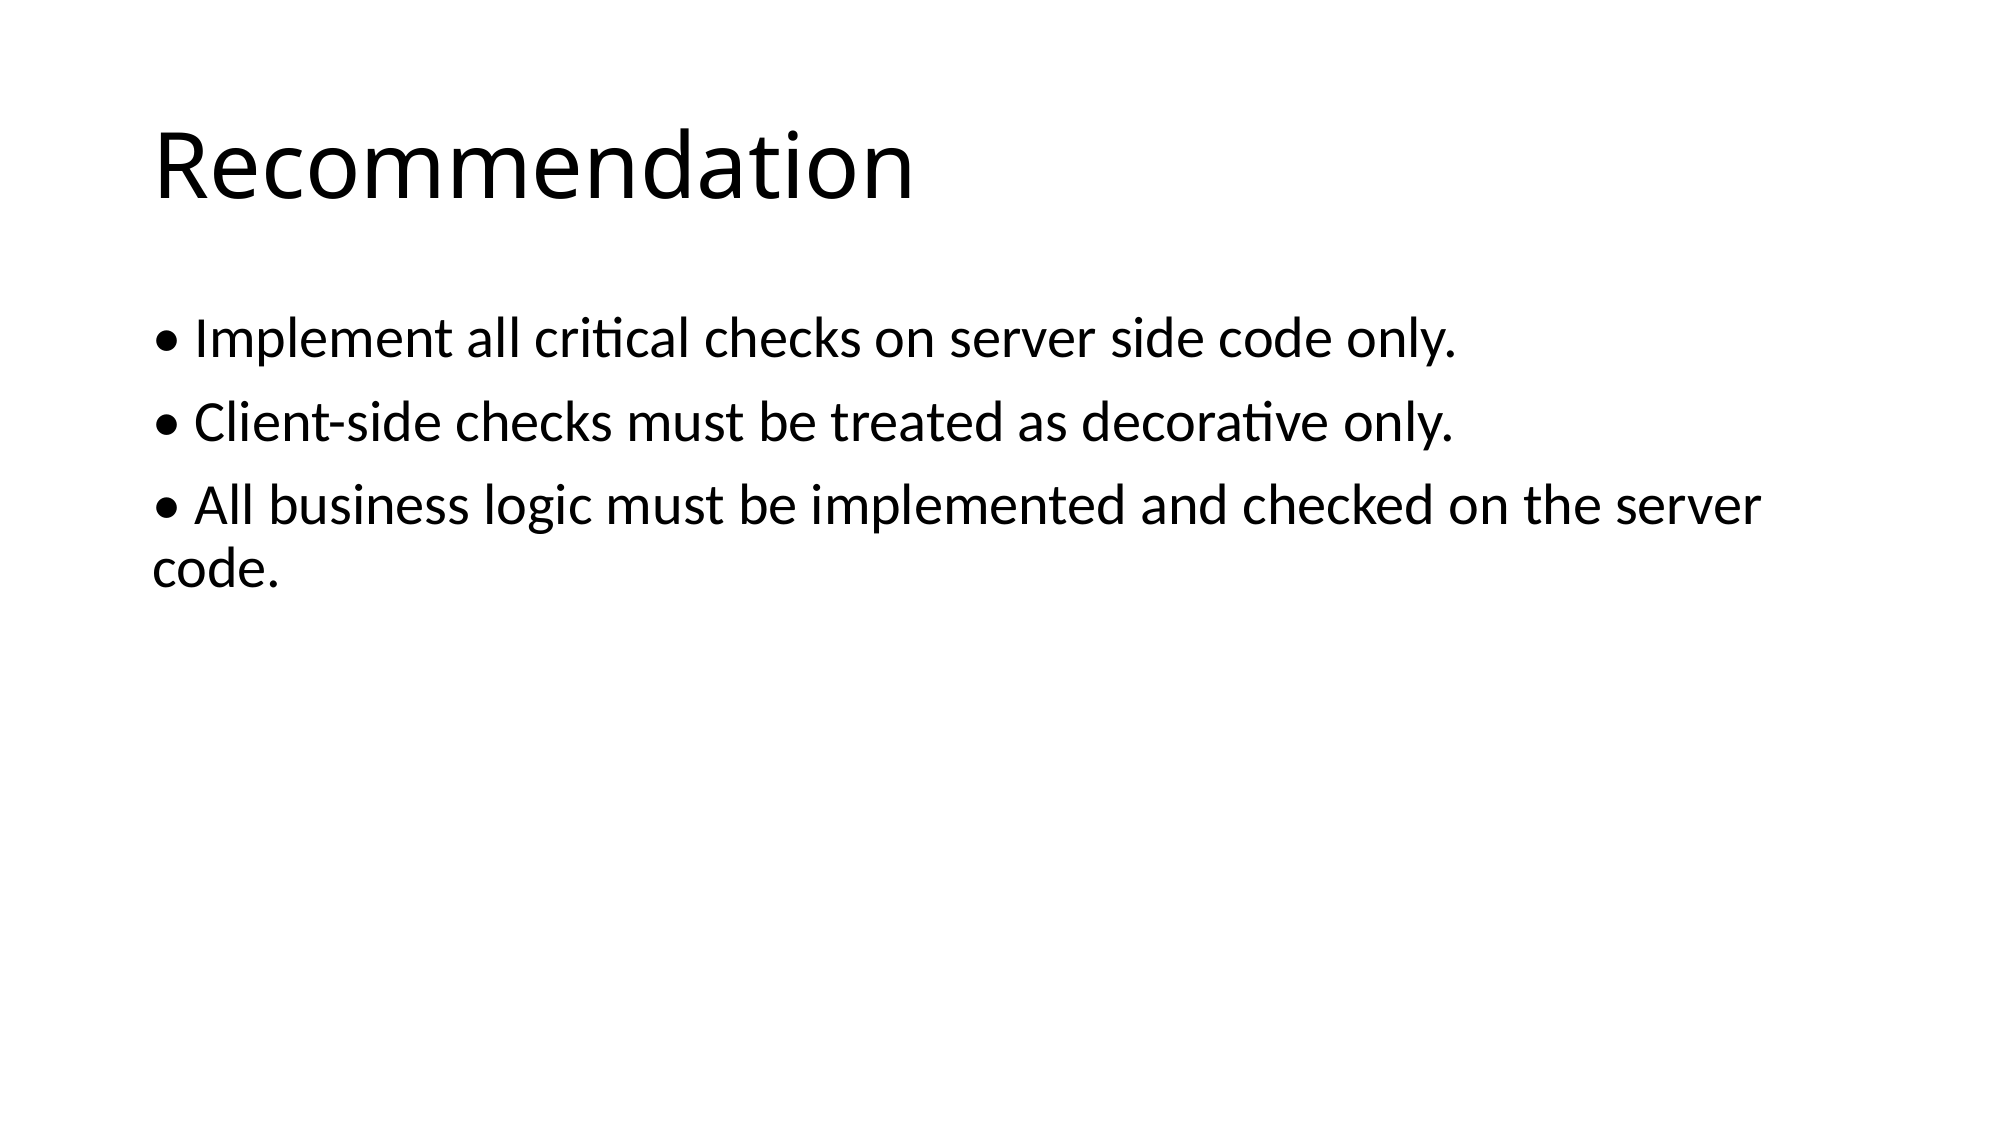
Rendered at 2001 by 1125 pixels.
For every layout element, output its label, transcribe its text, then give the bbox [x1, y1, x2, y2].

list • Implement all critical checks on server side code only. • Client-side checks must be treated as decorative only. • All business logic must be implemented and checked on the server code. [137, 299, 1863, 1014]
title Recommendation [137, 59, 1863, 278]
